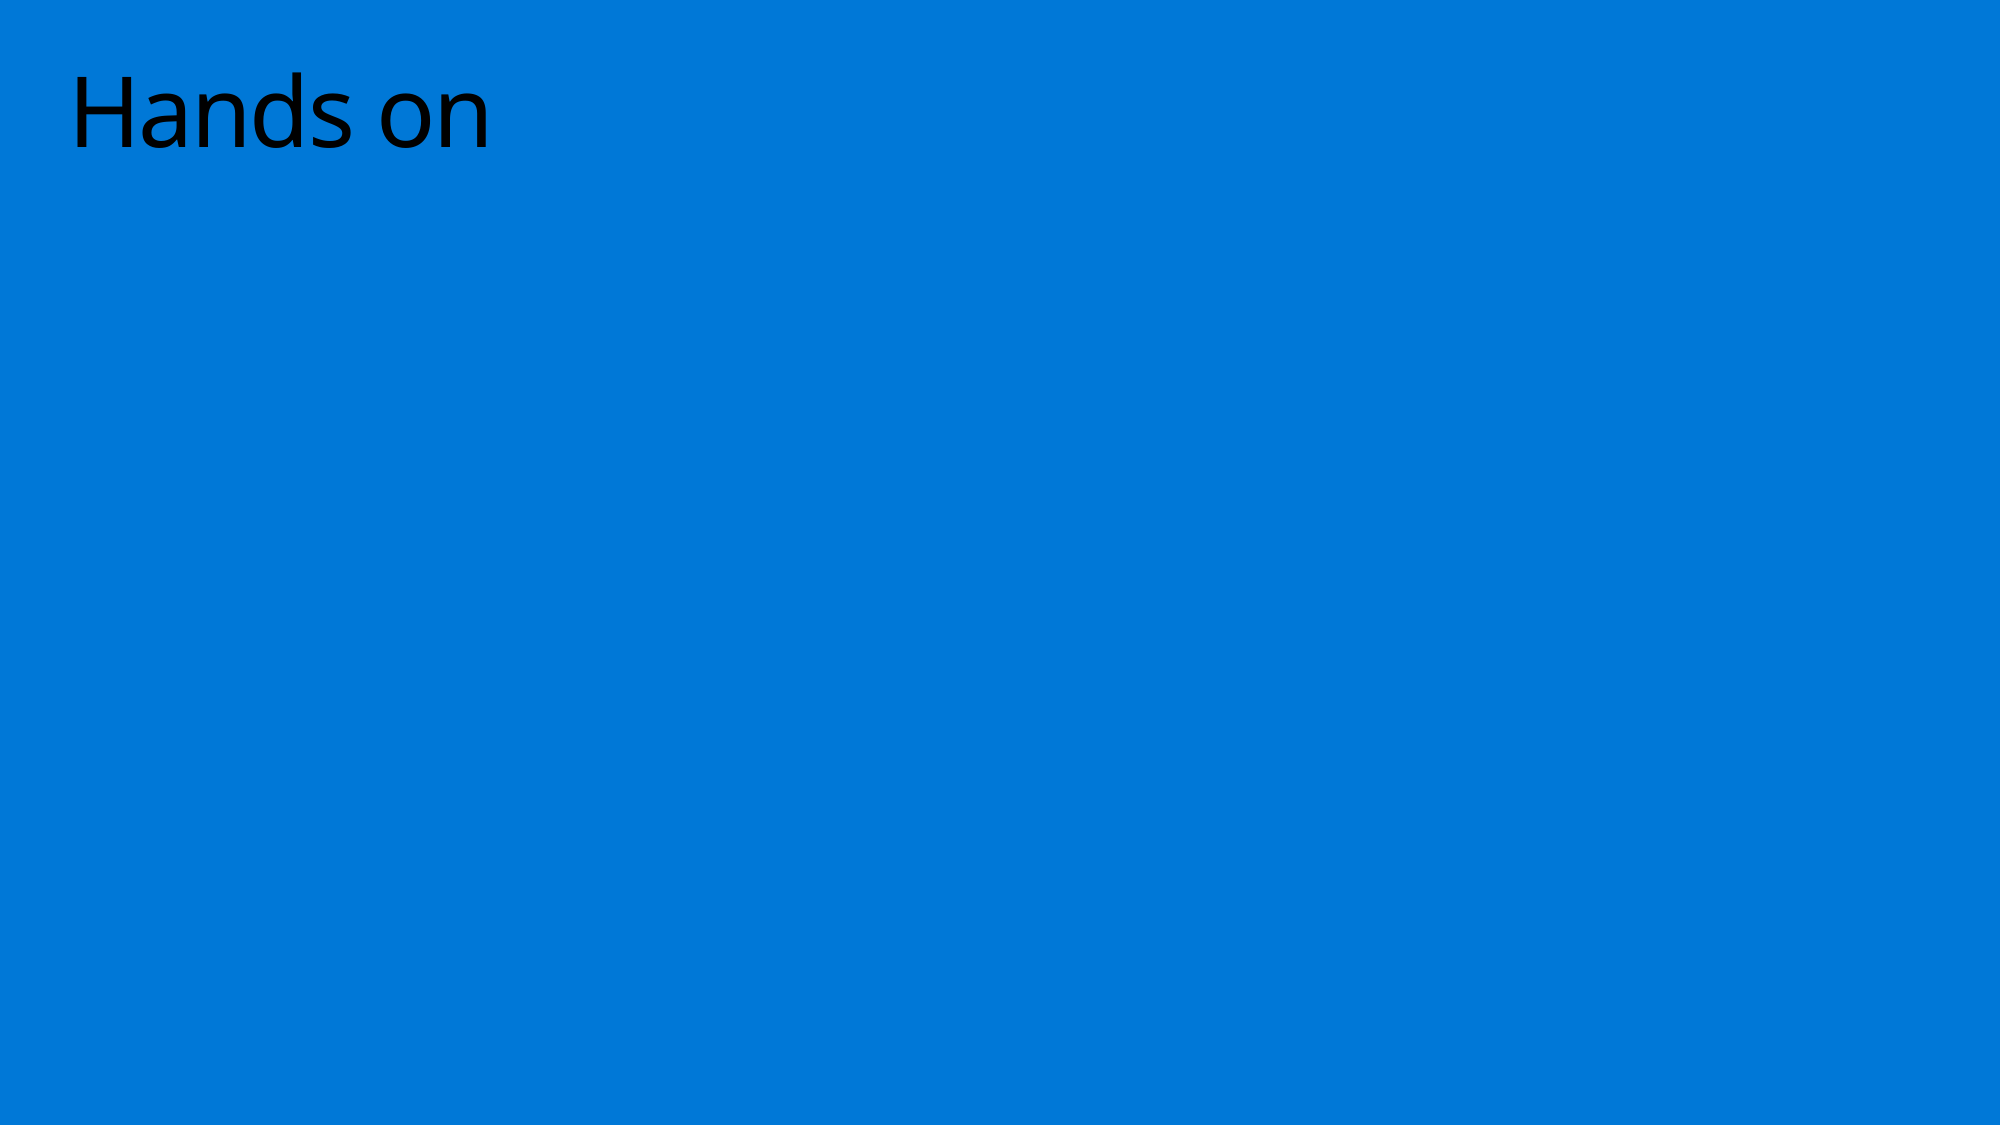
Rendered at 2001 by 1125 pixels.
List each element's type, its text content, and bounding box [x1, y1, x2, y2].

title Hands on [44, 47, 1957, 196]
